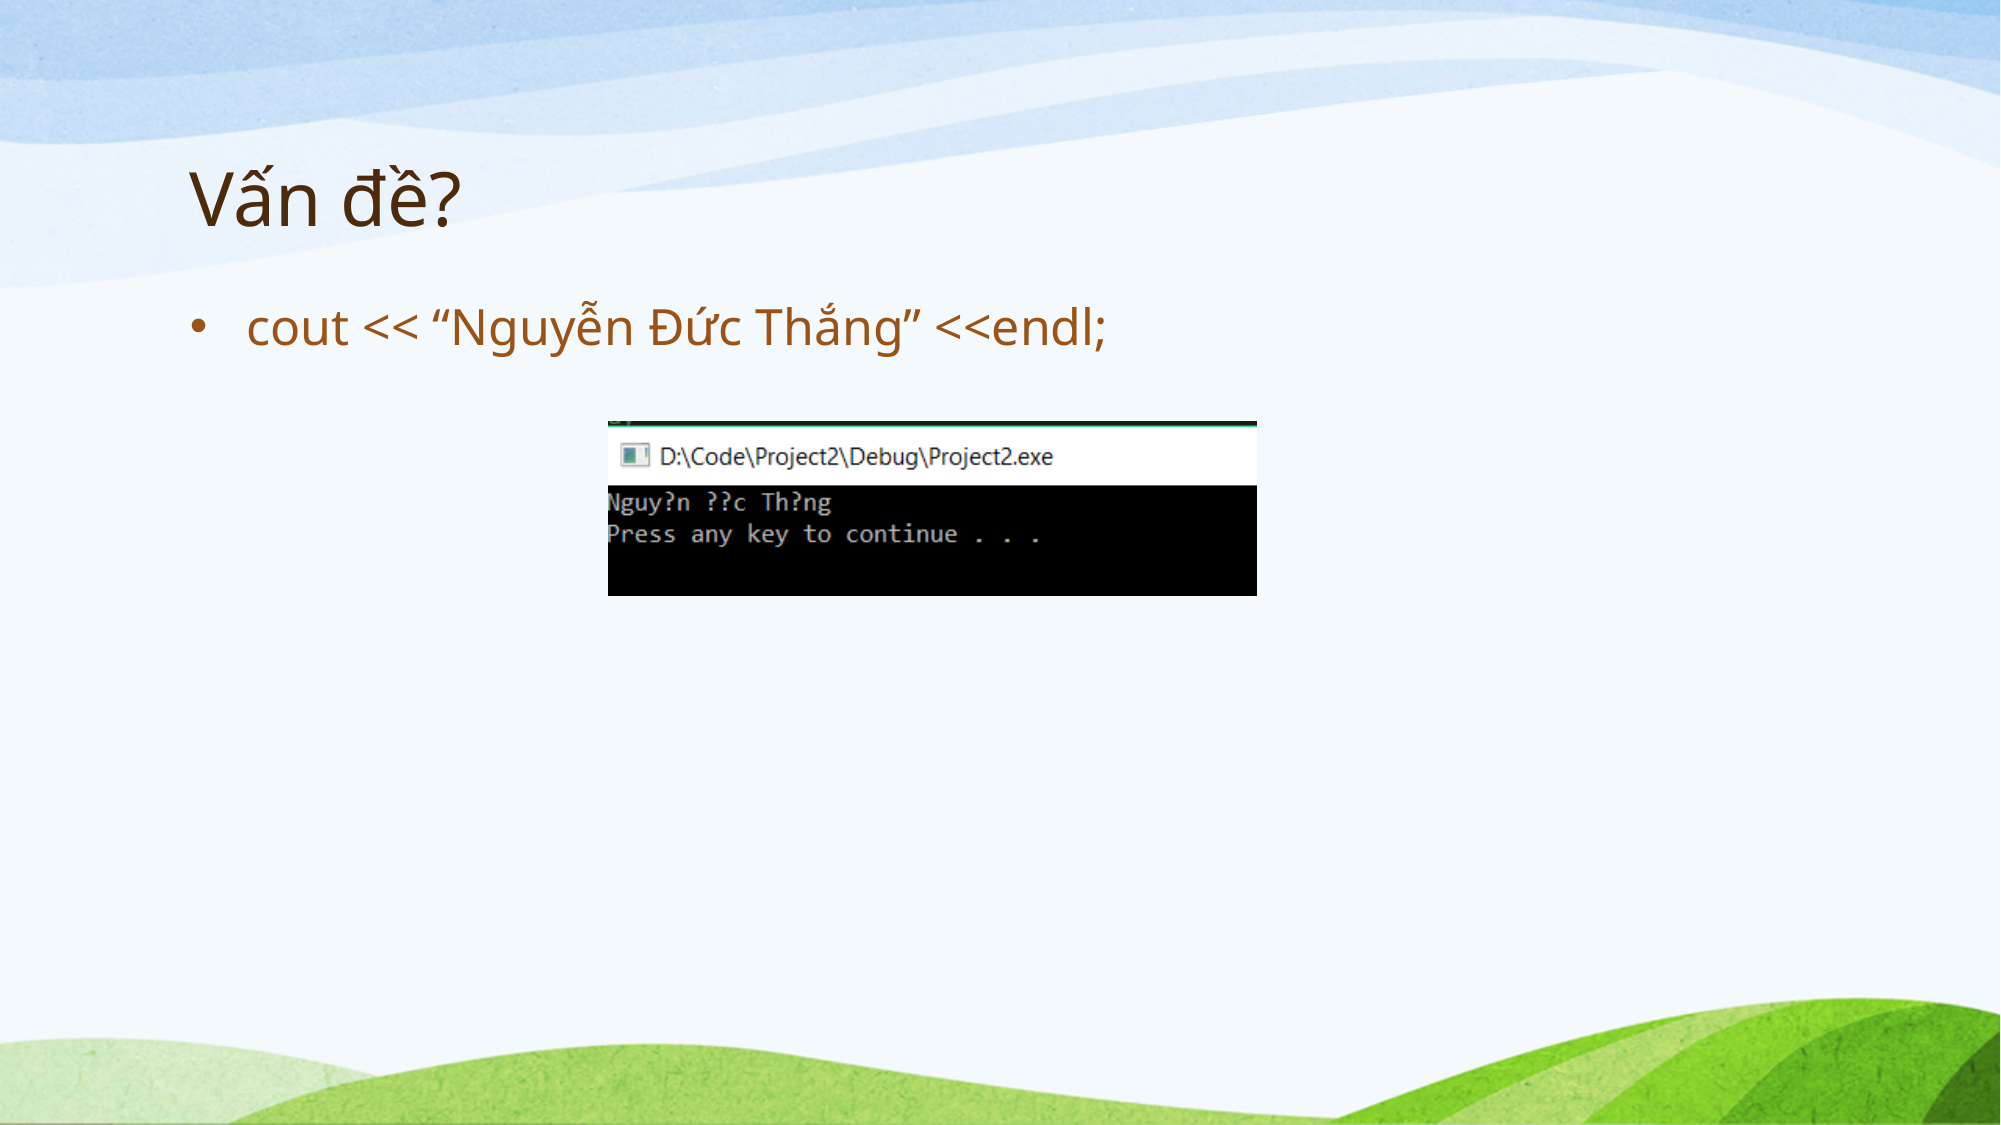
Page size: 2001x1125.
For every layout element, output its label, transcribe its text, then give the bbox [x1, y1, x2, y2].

picture [0, 0, 2001, 1125]
list cout << “Nguyễn Đức Thắng” <<endl; [174, 287, 1825, 982]
title Vấn đề? [174, 50, 1825, 250]
